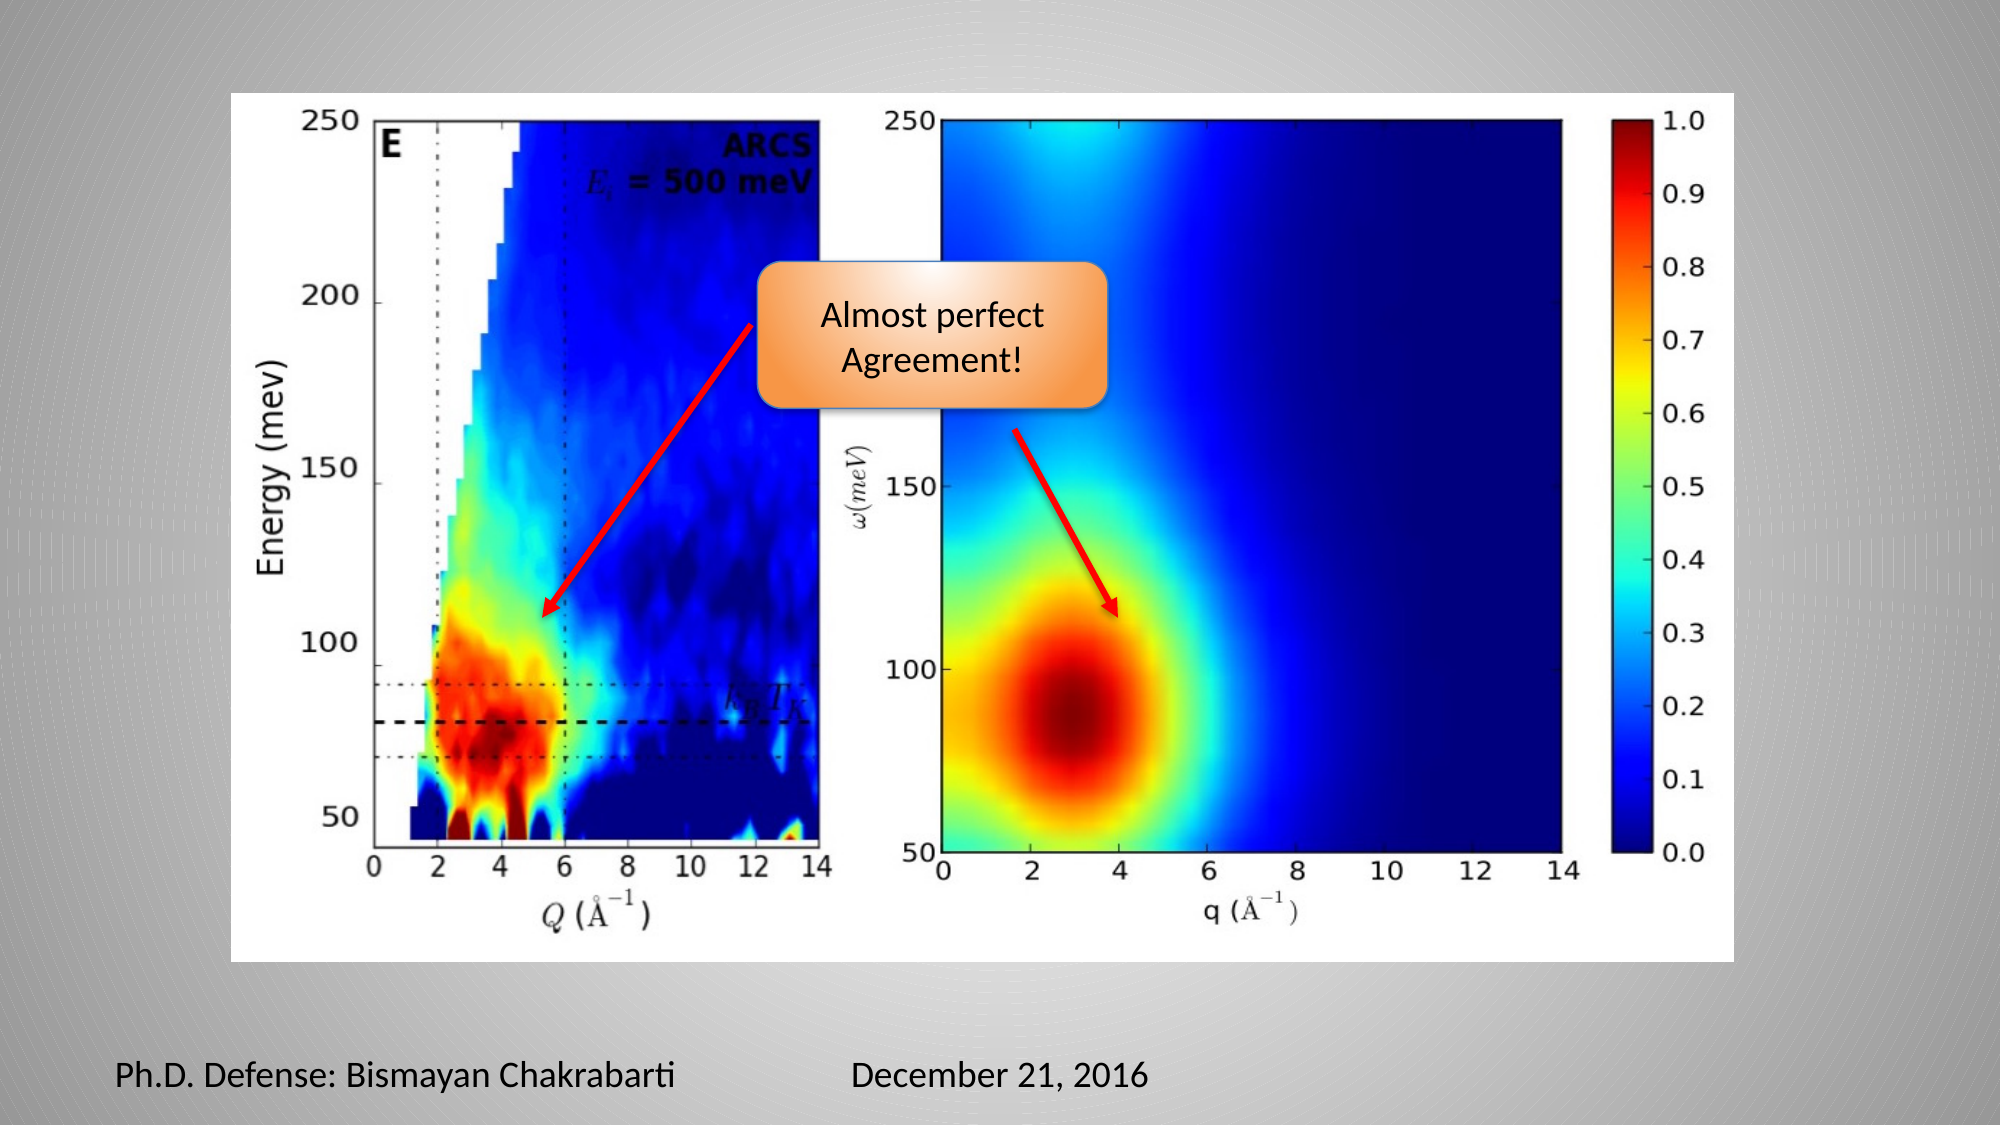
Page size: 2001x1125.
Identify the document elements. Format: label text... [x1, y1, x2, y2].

slide_number Ph.D. Defense: Bismayan Chakrabarti [99, 1042, 683, 1103]
footer December 21, 2016 [683, 1042, 1317, 1103]
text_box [541, 261, 1119, 618]
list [231, 92, 1734, 963]
